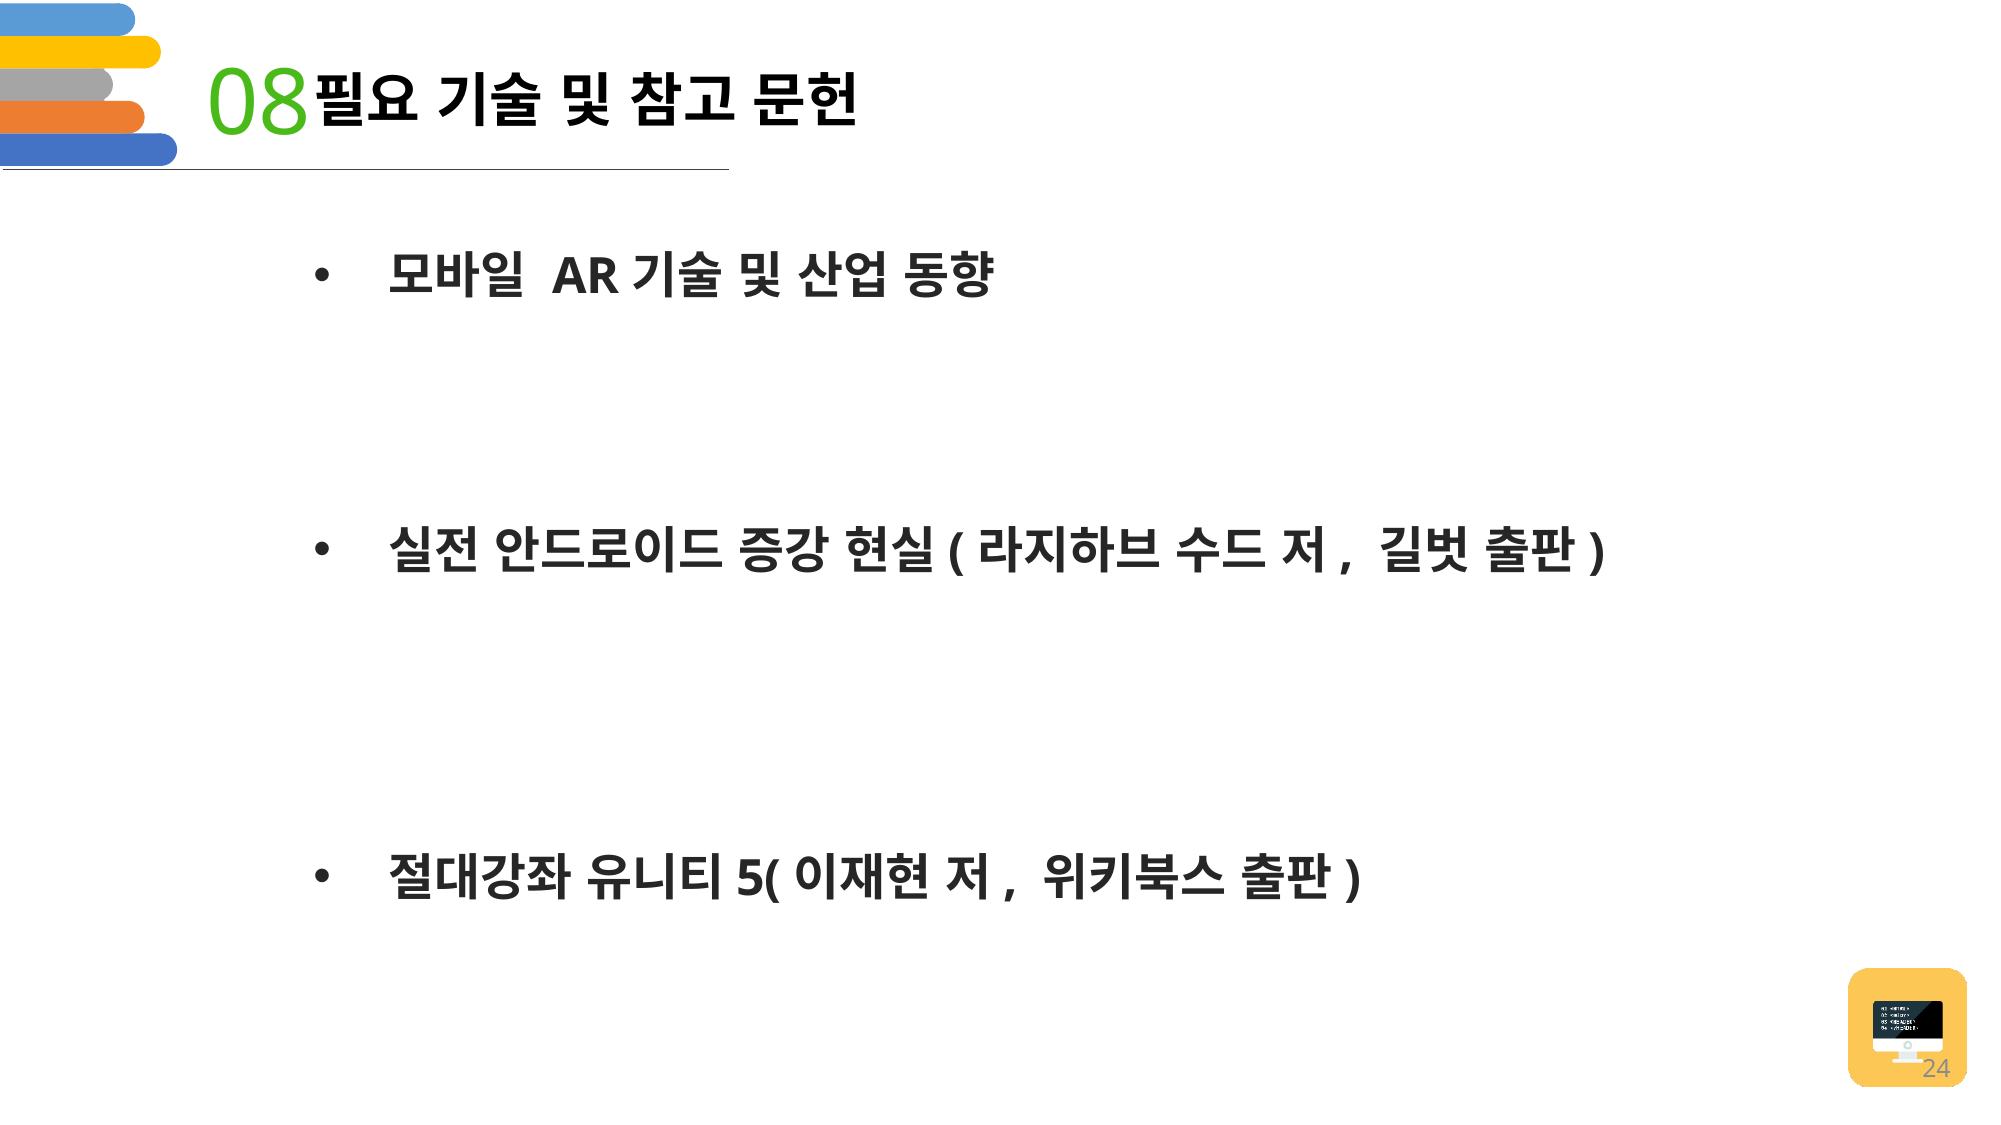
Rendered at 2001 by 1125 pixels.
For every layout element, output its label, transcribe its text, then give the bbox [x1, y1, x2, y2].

slide_number 24 [1515, 1039, 1966, 1100]
text_box 절대강좌 유니티5(이재현 저, 위키북스 출판) [298, 838, 1836, 913]
text_box 모바일 AR기술 및 산업 동향 [298, 236, 1357, 312]
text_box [7, 0, 170, 174]
text_box 08 [191, 35, 326, 161]
text_box 필요 기술 및 참고 문헌 [298, 55, 1446, 141]
picture [1848, 968, 1967, 1087]
text_box 실전 안드로이드 증강 현실(라지하브 수드 저, 길벗 출판) [298, 511, 1836, 586]
